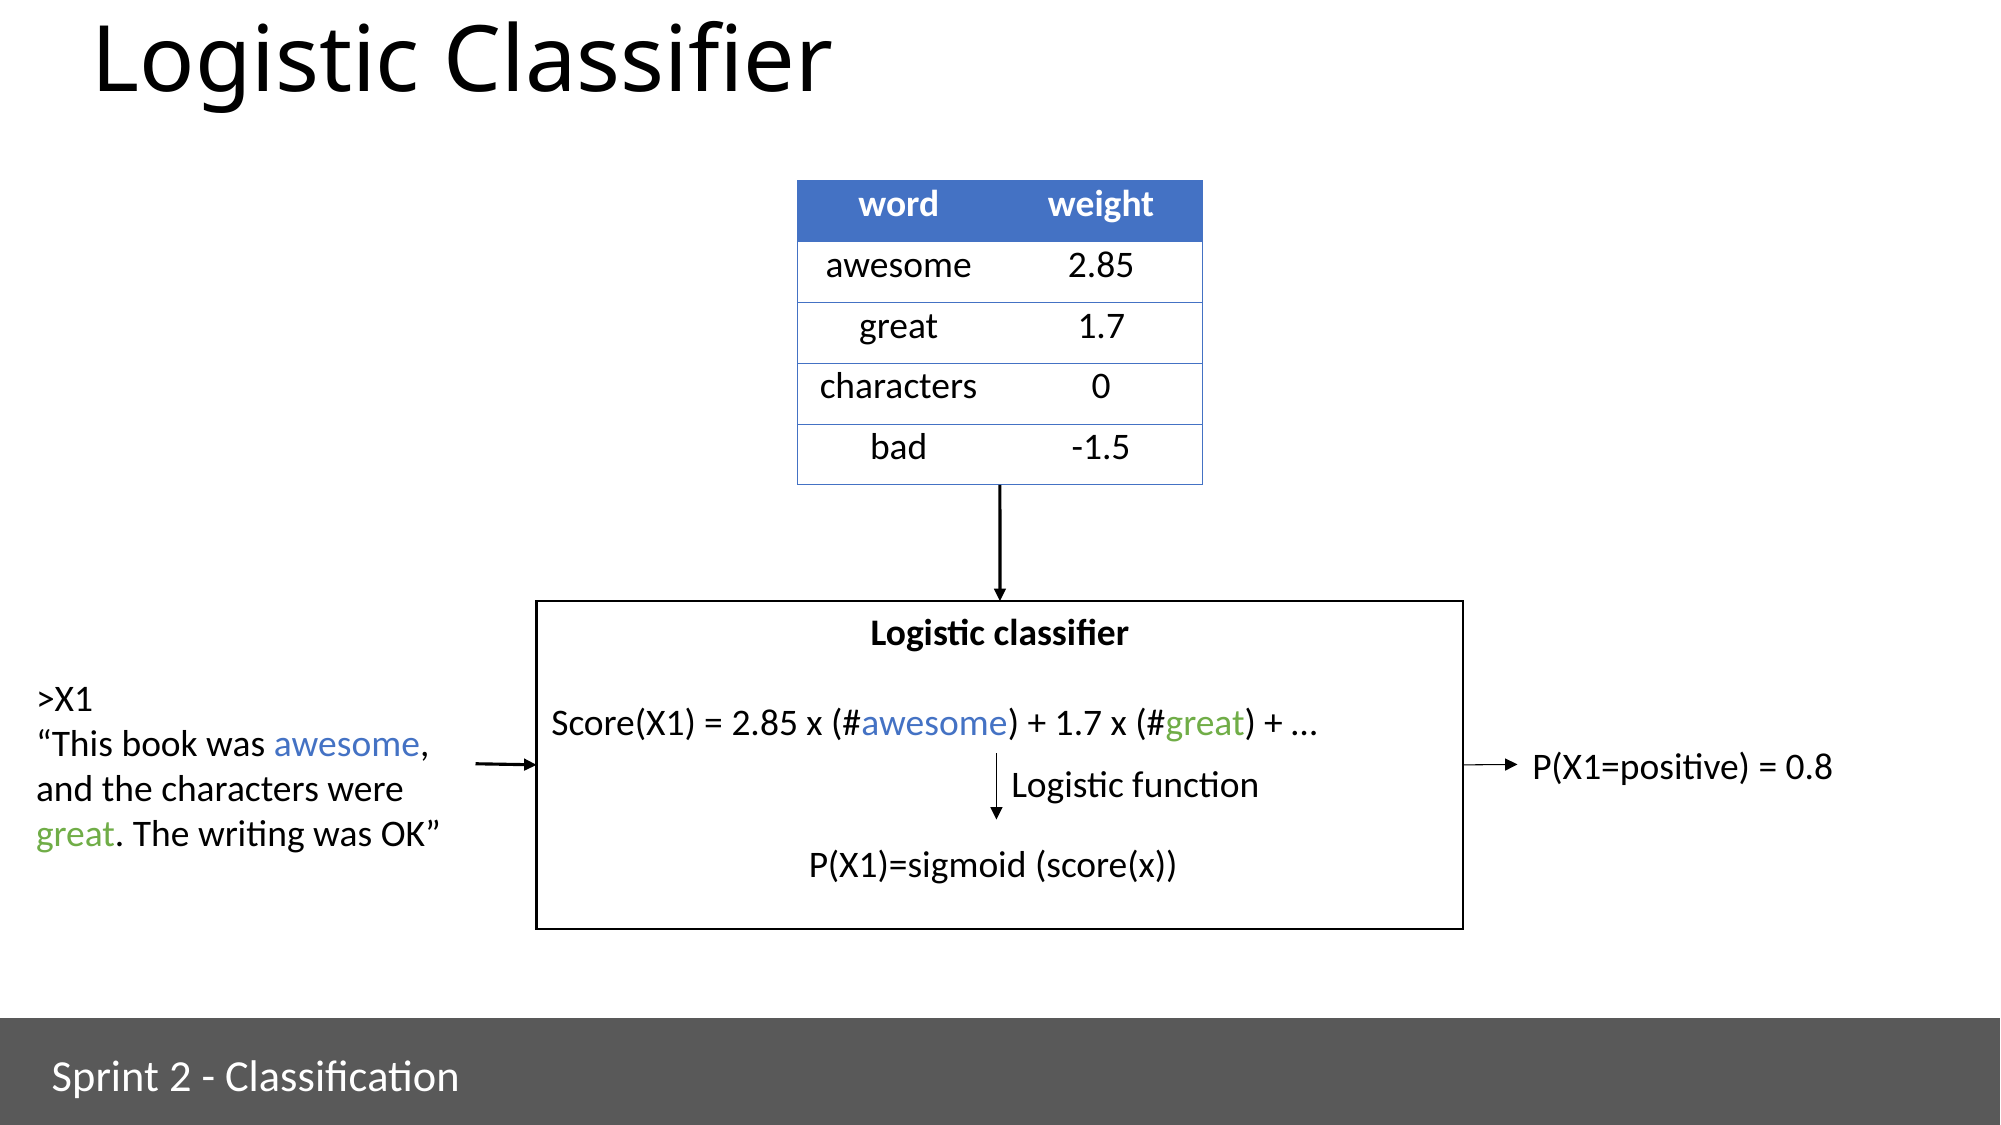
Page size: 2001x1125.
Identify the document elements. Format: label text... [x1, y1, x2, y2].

table_cell 0 [1000, 364, 1202, 424]
text_box Logistic classifier Score(X1) = 2.85 x (#awesome) + 1.7 x (#great) + … [535, 600, 1464, 930]
table_cell -1.5 [1000, 425, 1202, 484]
table_cell characters [798, 364, 1000, 424]
table_cell 2.85 [1000, 242, 1202, 302]
text_box Sprint 2 - Classification [36, 1039, 542, 1108]
text_box [0, 1018, 2000, 1125]
table_header weight [1000, 192, 1202, 241]
table_header word [798, 192, 1000, 241]
text_box Logistic function [997, 753, 1297, 813]
table_cell bad [798, 425, 1000, 484]
text_box Logistic Classifier [77, 4, 1878, 192]
text_box >X1 “This book was awesome, and the characters were great. The writing was OK” [21, 666, 476, 862]
table_cell awesome [798, 242, 1000, 302]
text_box P(X1)=sigmoid (score(x)) [793, 833, 1199, 893]
table_cell great [798, 303, 1000, 363]
text_box P(X1=positive) = 0.8 [1517, 734, 1969, 795]
table_cell 1.7 [1000, 303, 1202, 363]
